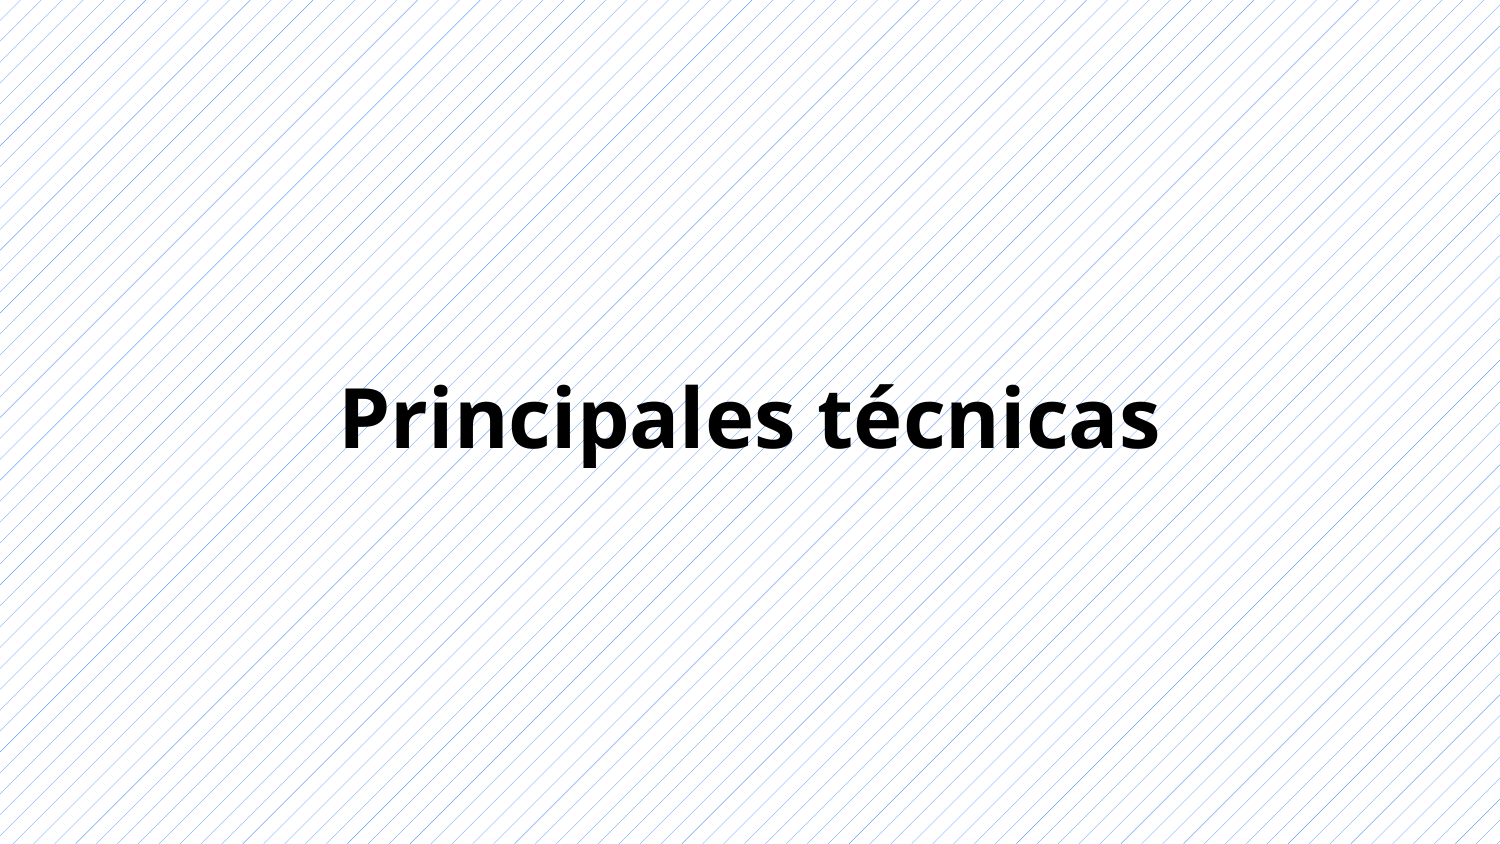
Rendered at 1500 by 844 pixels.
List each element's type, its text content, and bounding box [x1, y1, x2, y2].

text_box Principales técnicas [239, 361, 1261, 482]
